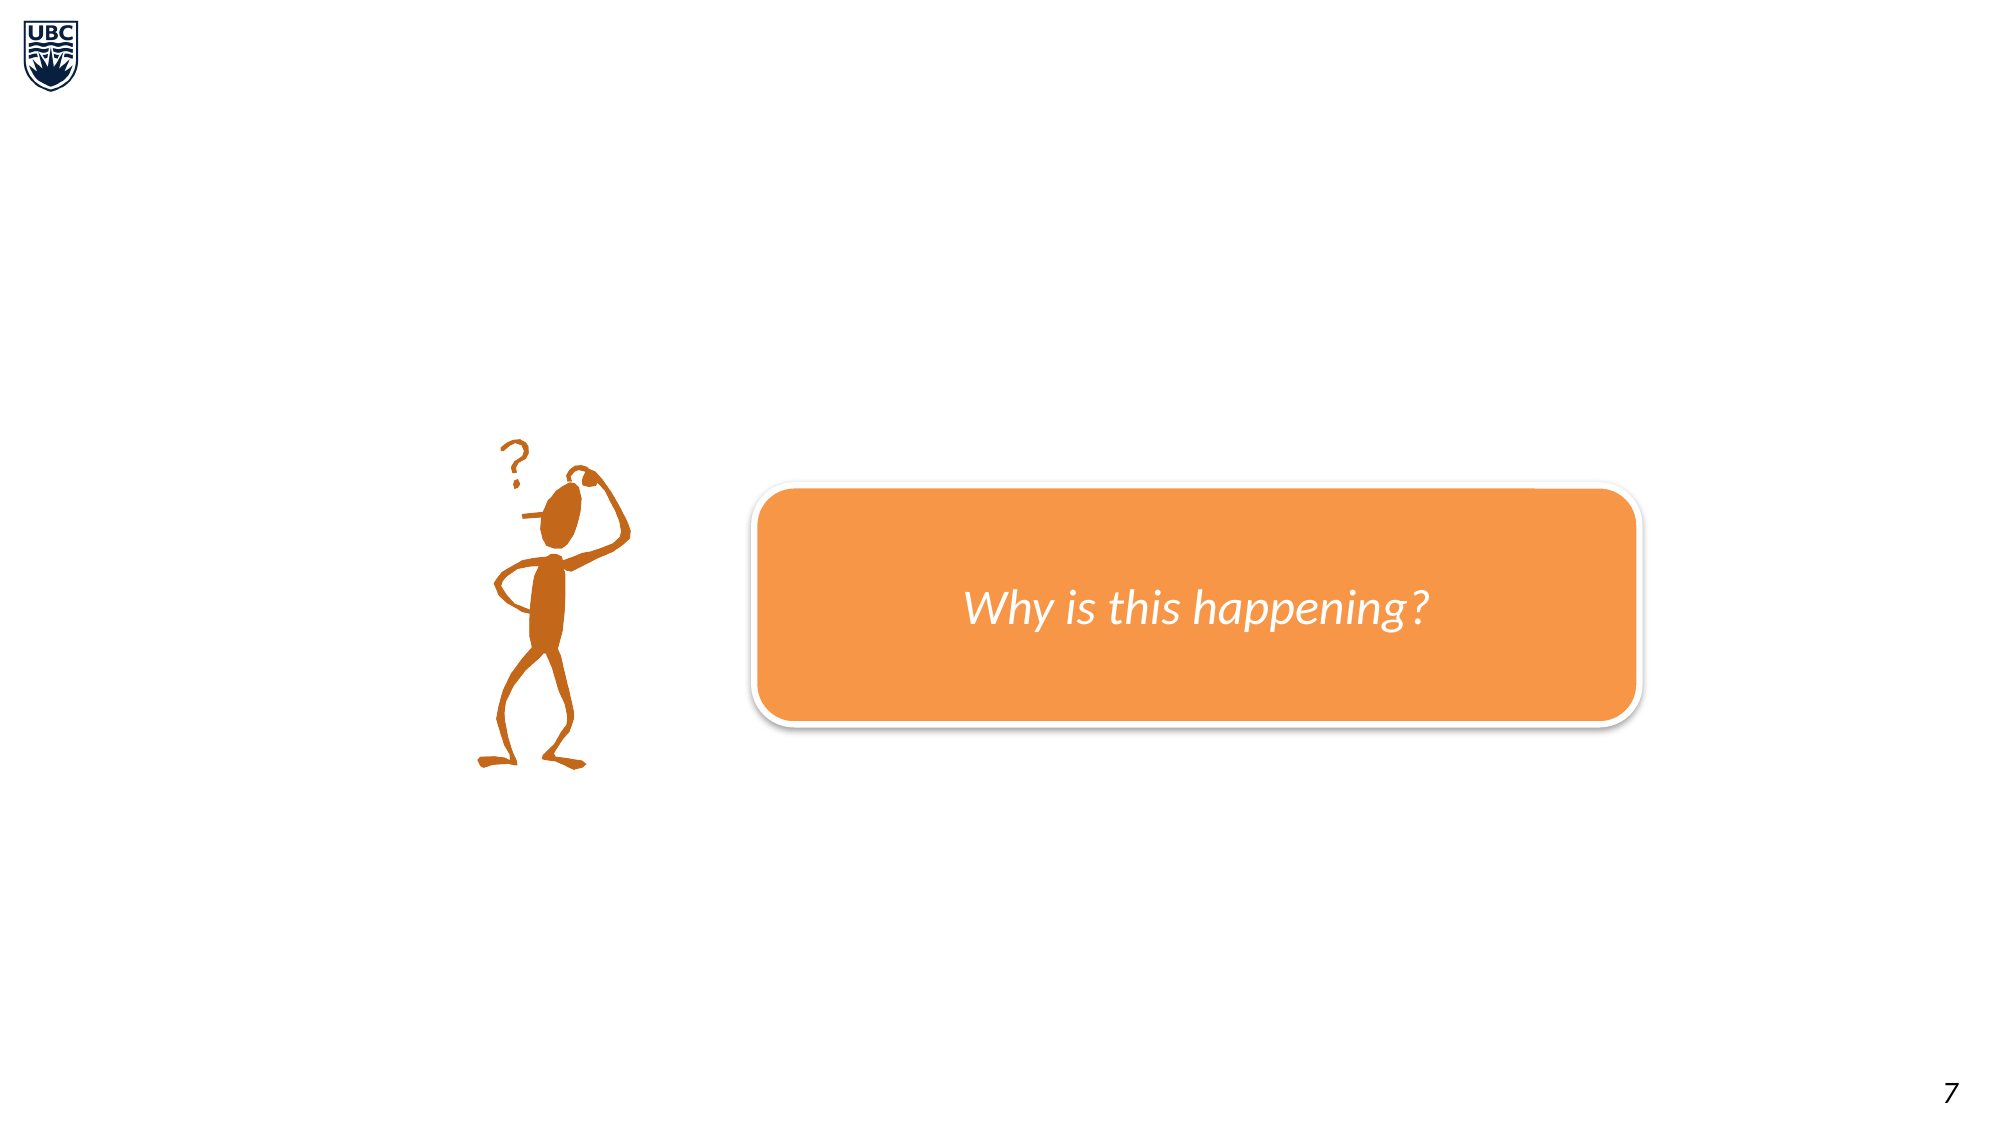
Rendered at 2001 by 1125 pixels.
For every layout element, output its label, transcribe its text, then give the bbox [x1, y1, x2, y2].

text_box Why is this happening? [751, 482, 1643, 728]
picture [477, 439, 631, 771]
slide_number 7 [1899, 1065, 2000, 1125]
picture [23, 20, 82, 93]
